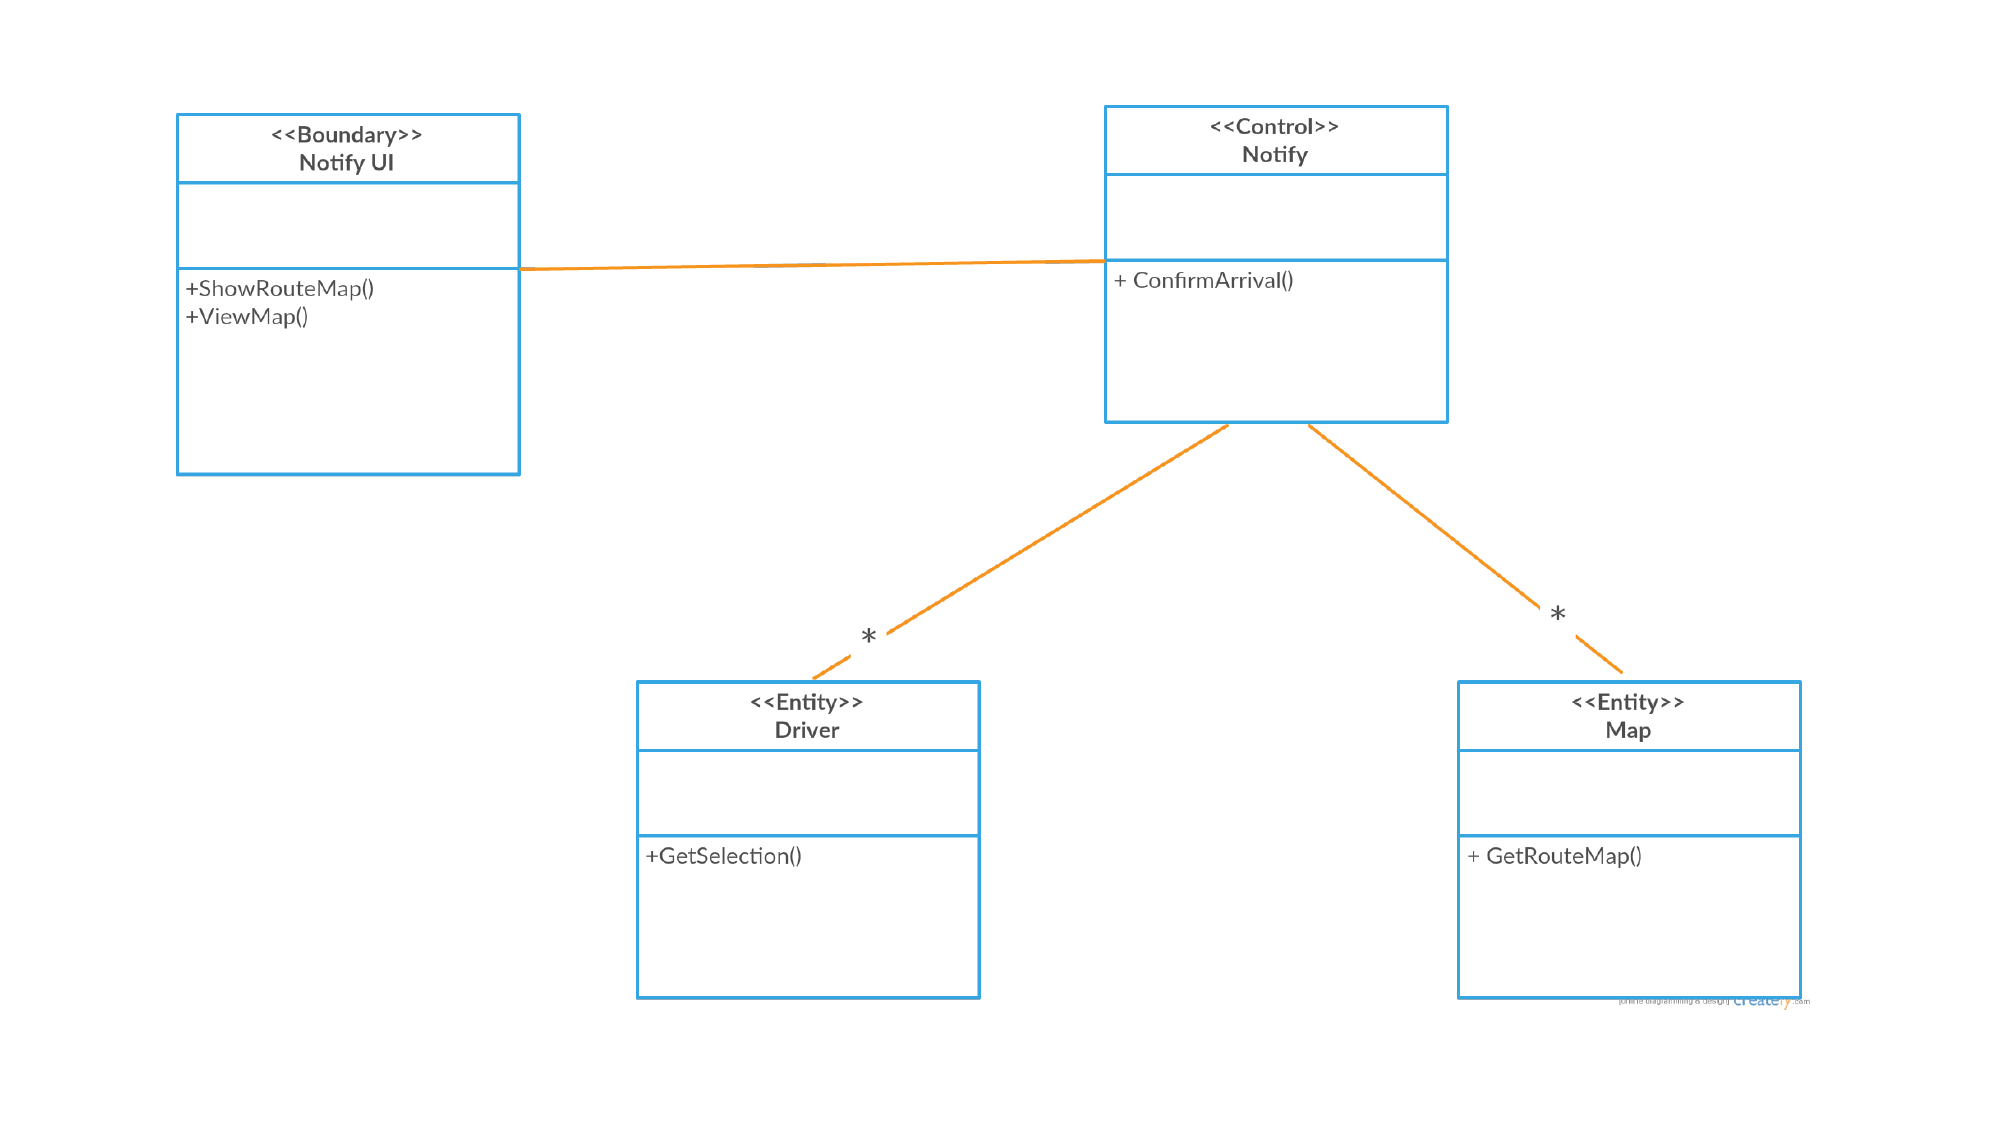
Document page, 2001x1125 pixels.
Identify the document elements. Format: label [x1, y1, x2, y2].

picture [163, 92, 1814, 1013]
